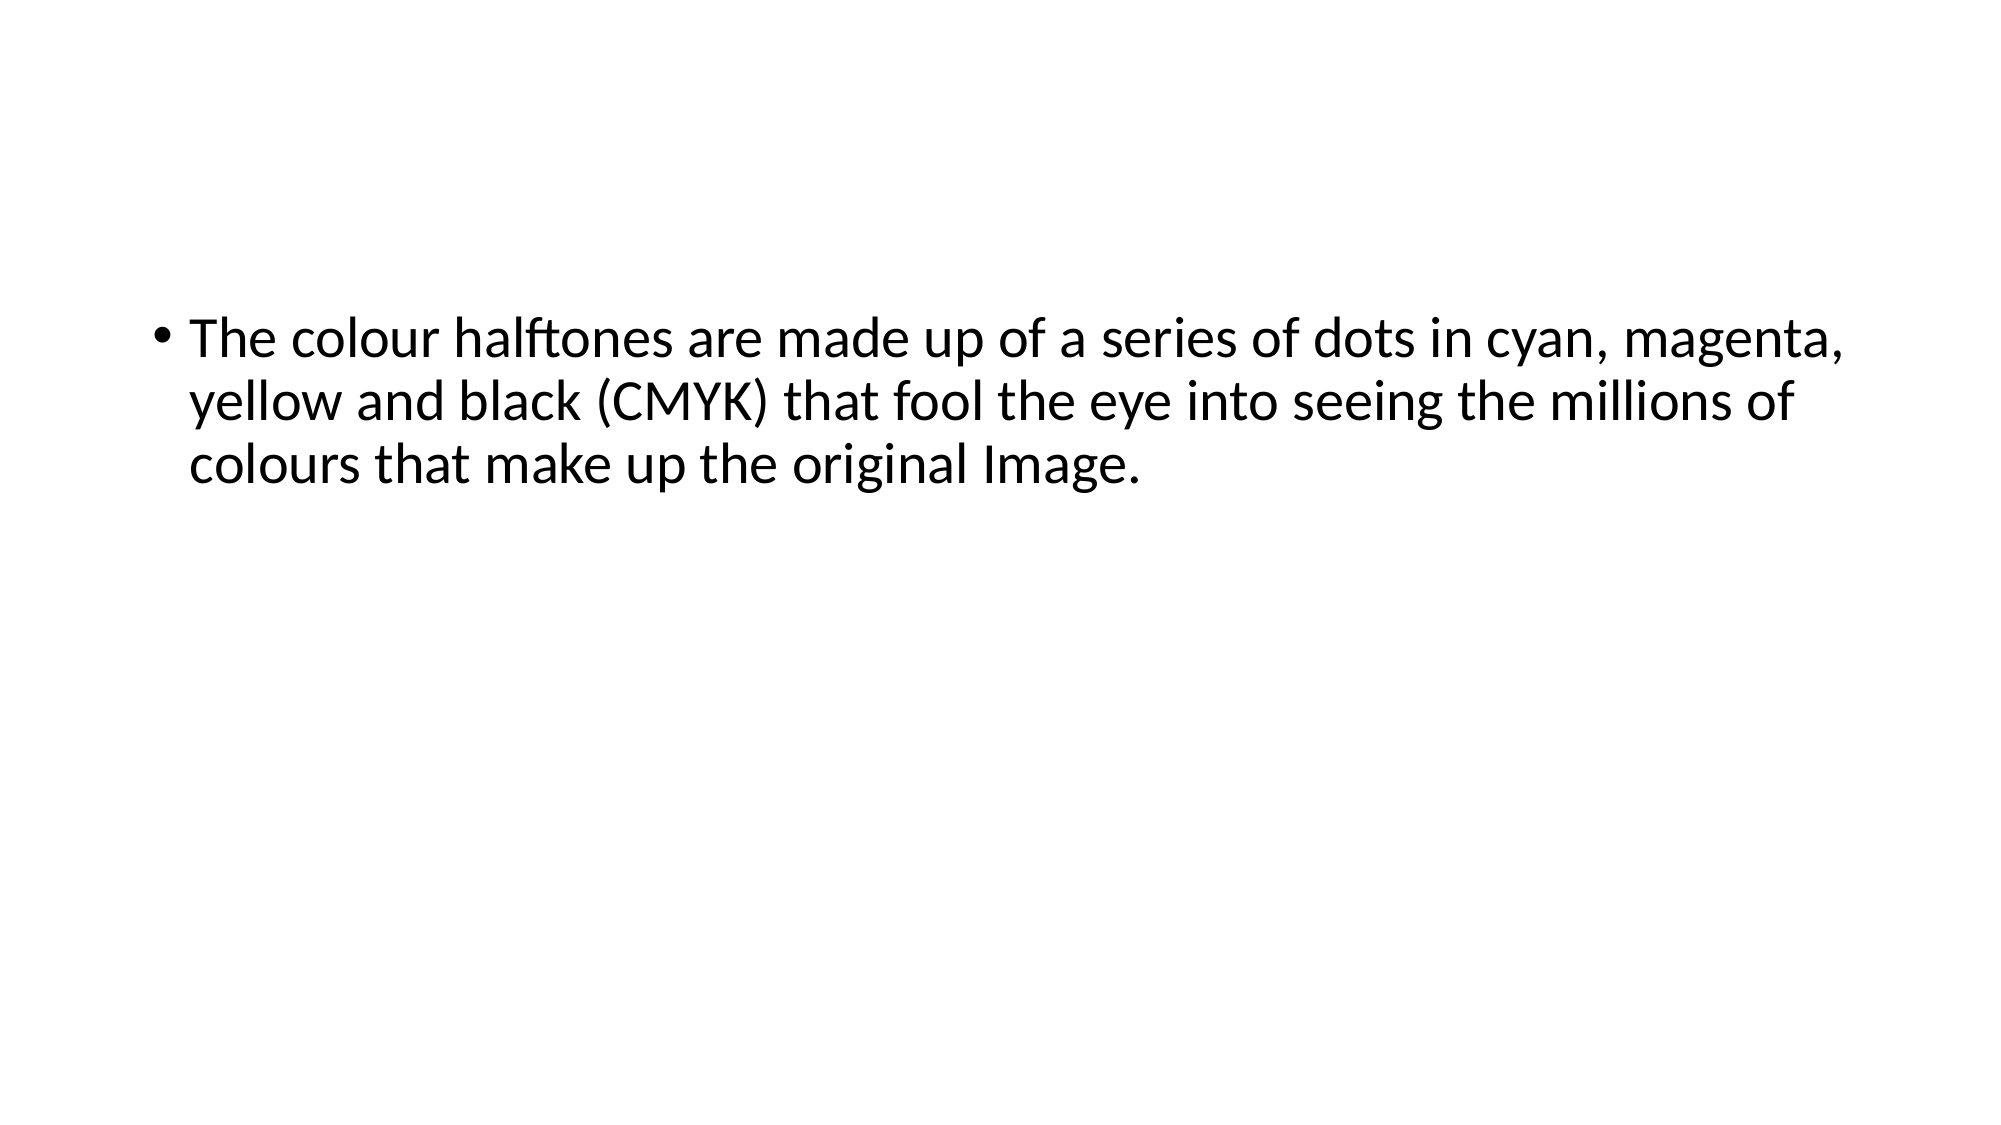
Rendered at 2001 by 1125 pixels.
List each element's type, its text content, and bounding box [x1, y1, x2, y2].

list The colour halftones are made up of a series of dots in cyan, magenta, yellow and black (CMYK) that fool the eye into seeing the millions of colours that make up the original Image. [137, 299, 1863, 1014]
